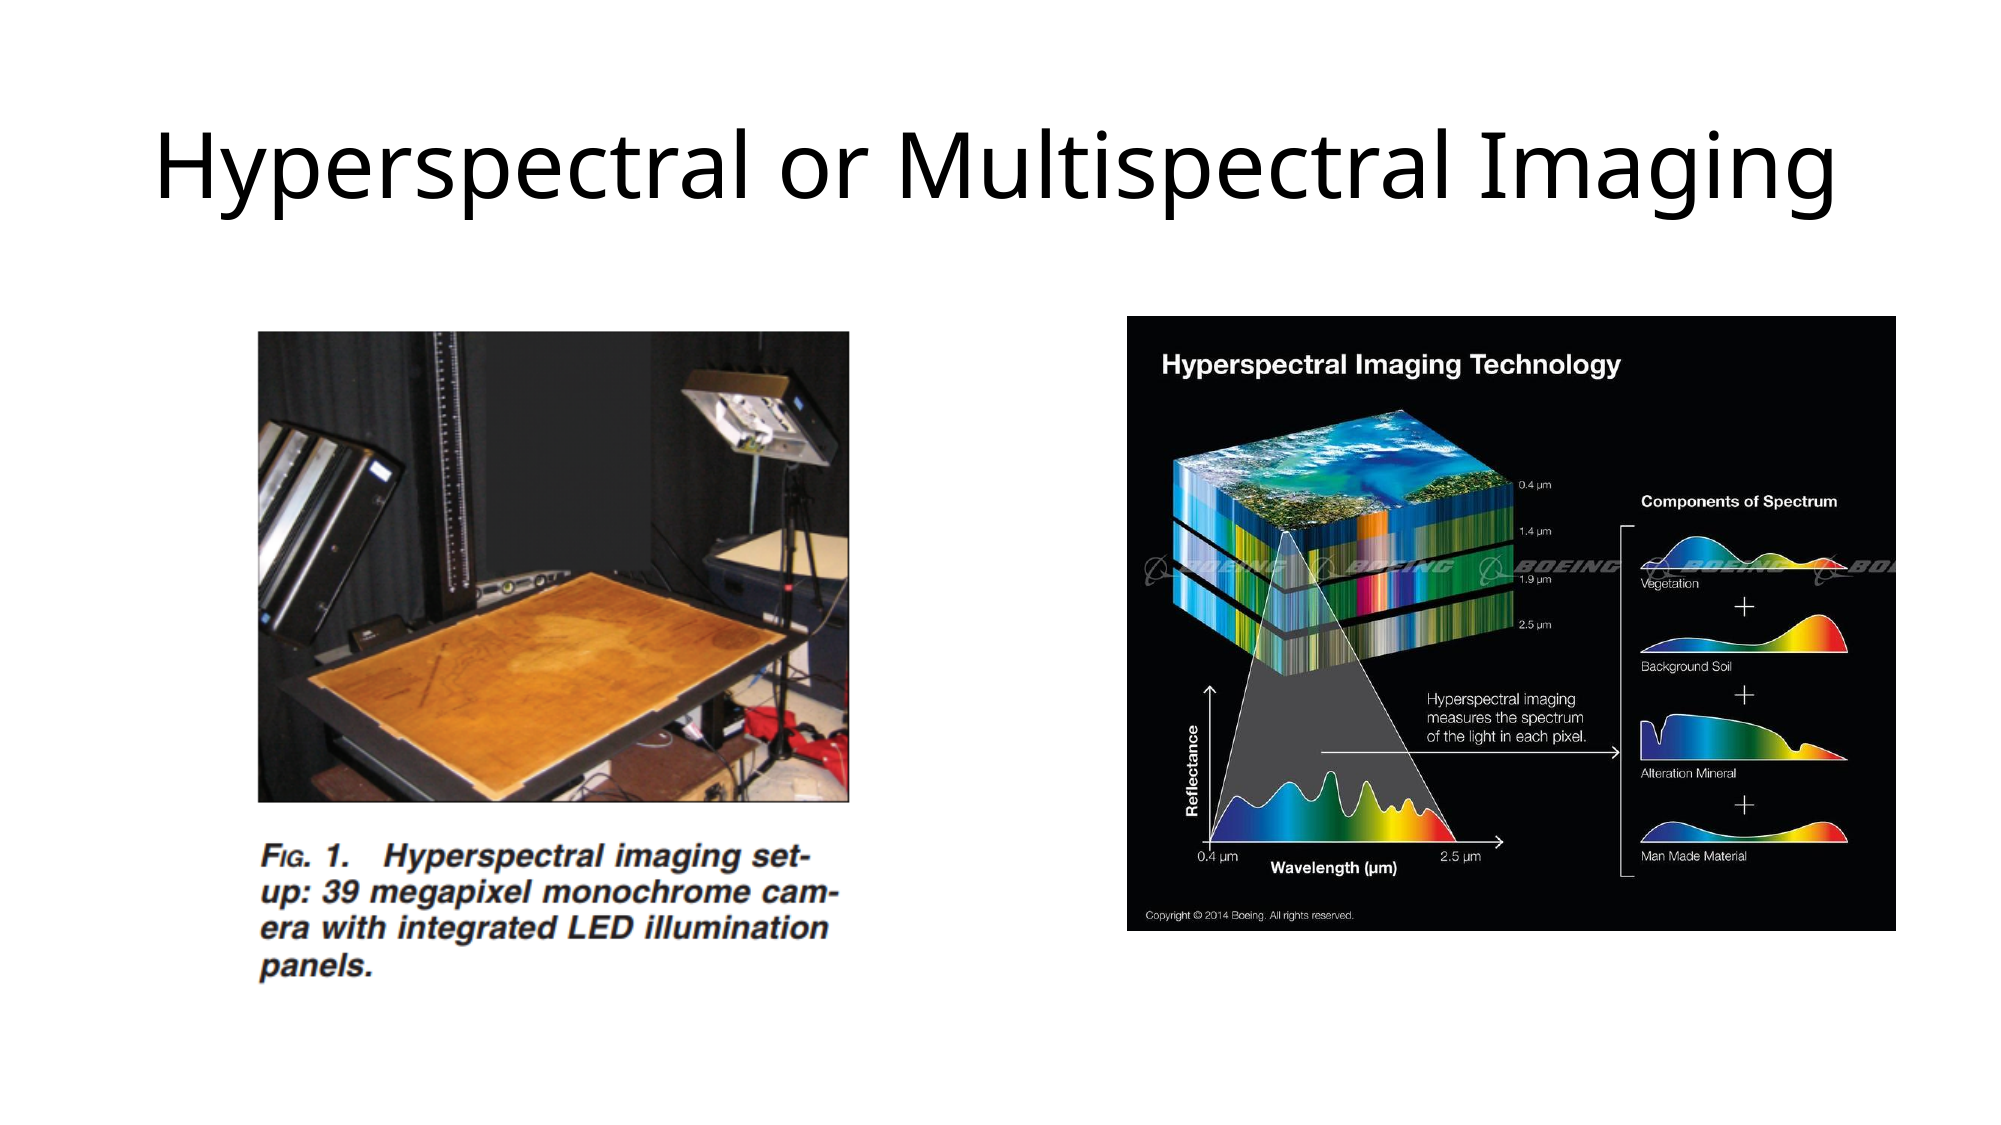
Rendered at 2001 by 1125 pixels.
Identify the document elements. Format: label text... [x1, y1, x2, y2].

title Hyperspectral or Multispectral Imaging [137, 59, 1863, 278]
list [238, 316, 887, 997]
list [1127, 316, 1896, 931]
